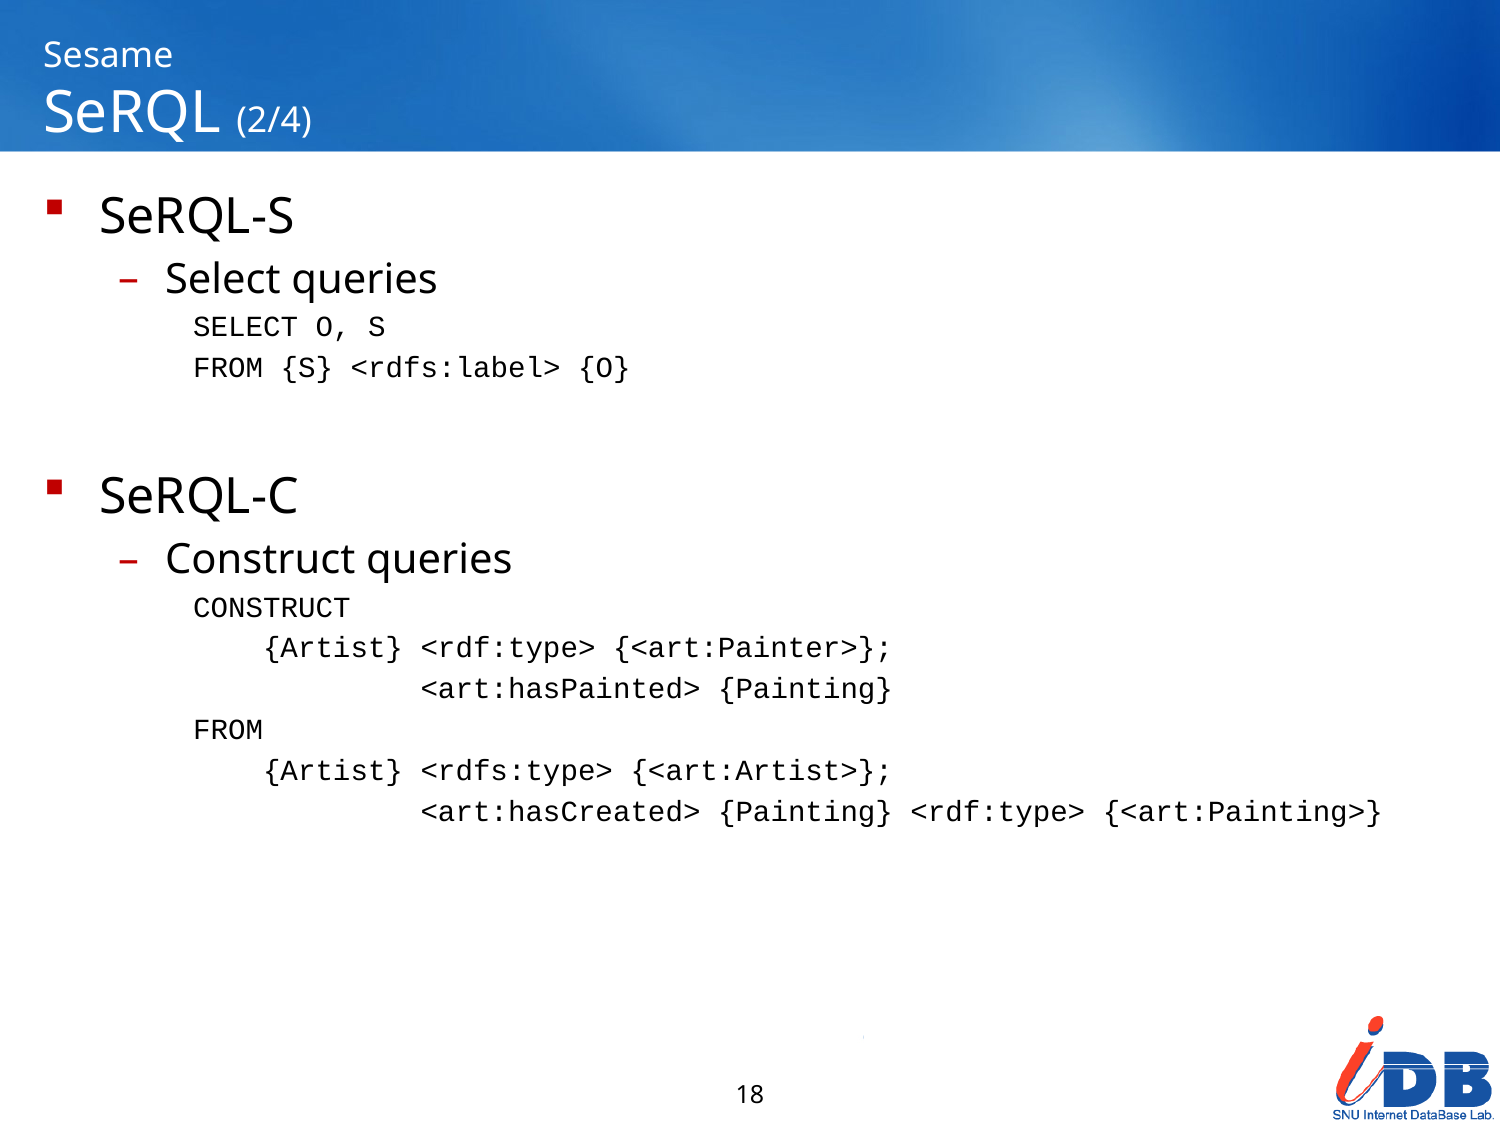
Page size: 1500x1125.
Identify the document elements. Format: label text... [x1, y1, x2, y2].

picture [0, 0, 1500, 1125]
list SeRQL-S Select queries SELECT O, S FROM {S} <rdfs:label> {O} SeRQL-C Construct queries CONSTRUCT {Artist} <rdf:type> {<art:Painter>}; <art:hasPainted> {Painting} FROM {Artist} <rdfs:type> {<art:Artist>}; <art:hasCreated> {Painting} <rdf:type> {<art:Painting>} [28, 175, 1472, 1067]
slide_number 18 [697, 1078, 803, 1114]
title Sesame SeRQL (2/4) [28, 23, 1472, 153]
